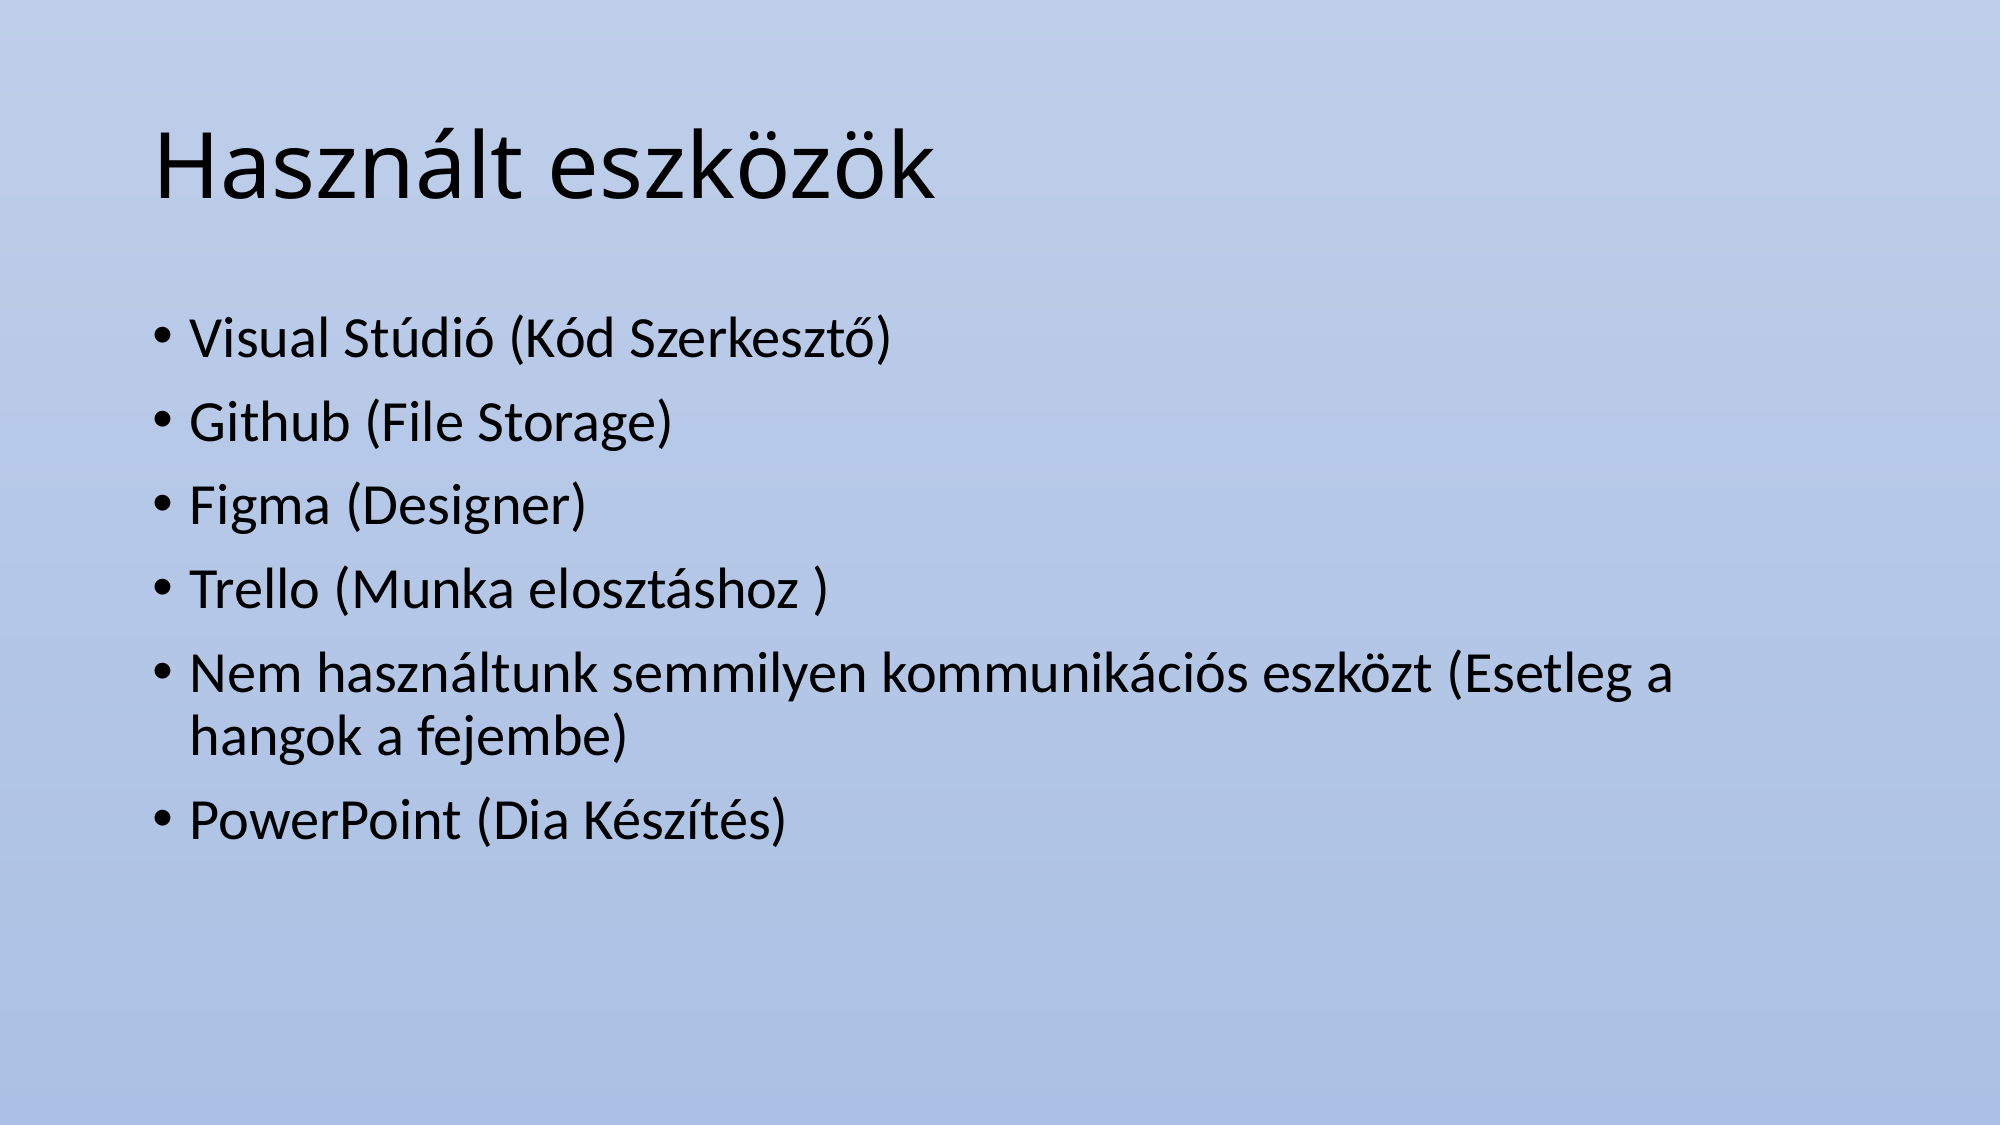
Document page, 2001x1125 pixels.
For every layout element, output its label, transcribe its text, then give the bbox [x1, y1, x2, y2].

title Használt eszközök [137, 59, 1863, 278]
list Visual Stúdió (Kód Szerkesztő) Github (File Storage) Figma (Designer) Trello (Munka elosztáshoz ) Nem használtunk semmilyen kommunikációs eszközt (Esetleg a hangok a fejembe) PowerPoint (Dia Készítés) [137, 299, 1863, 1014]
